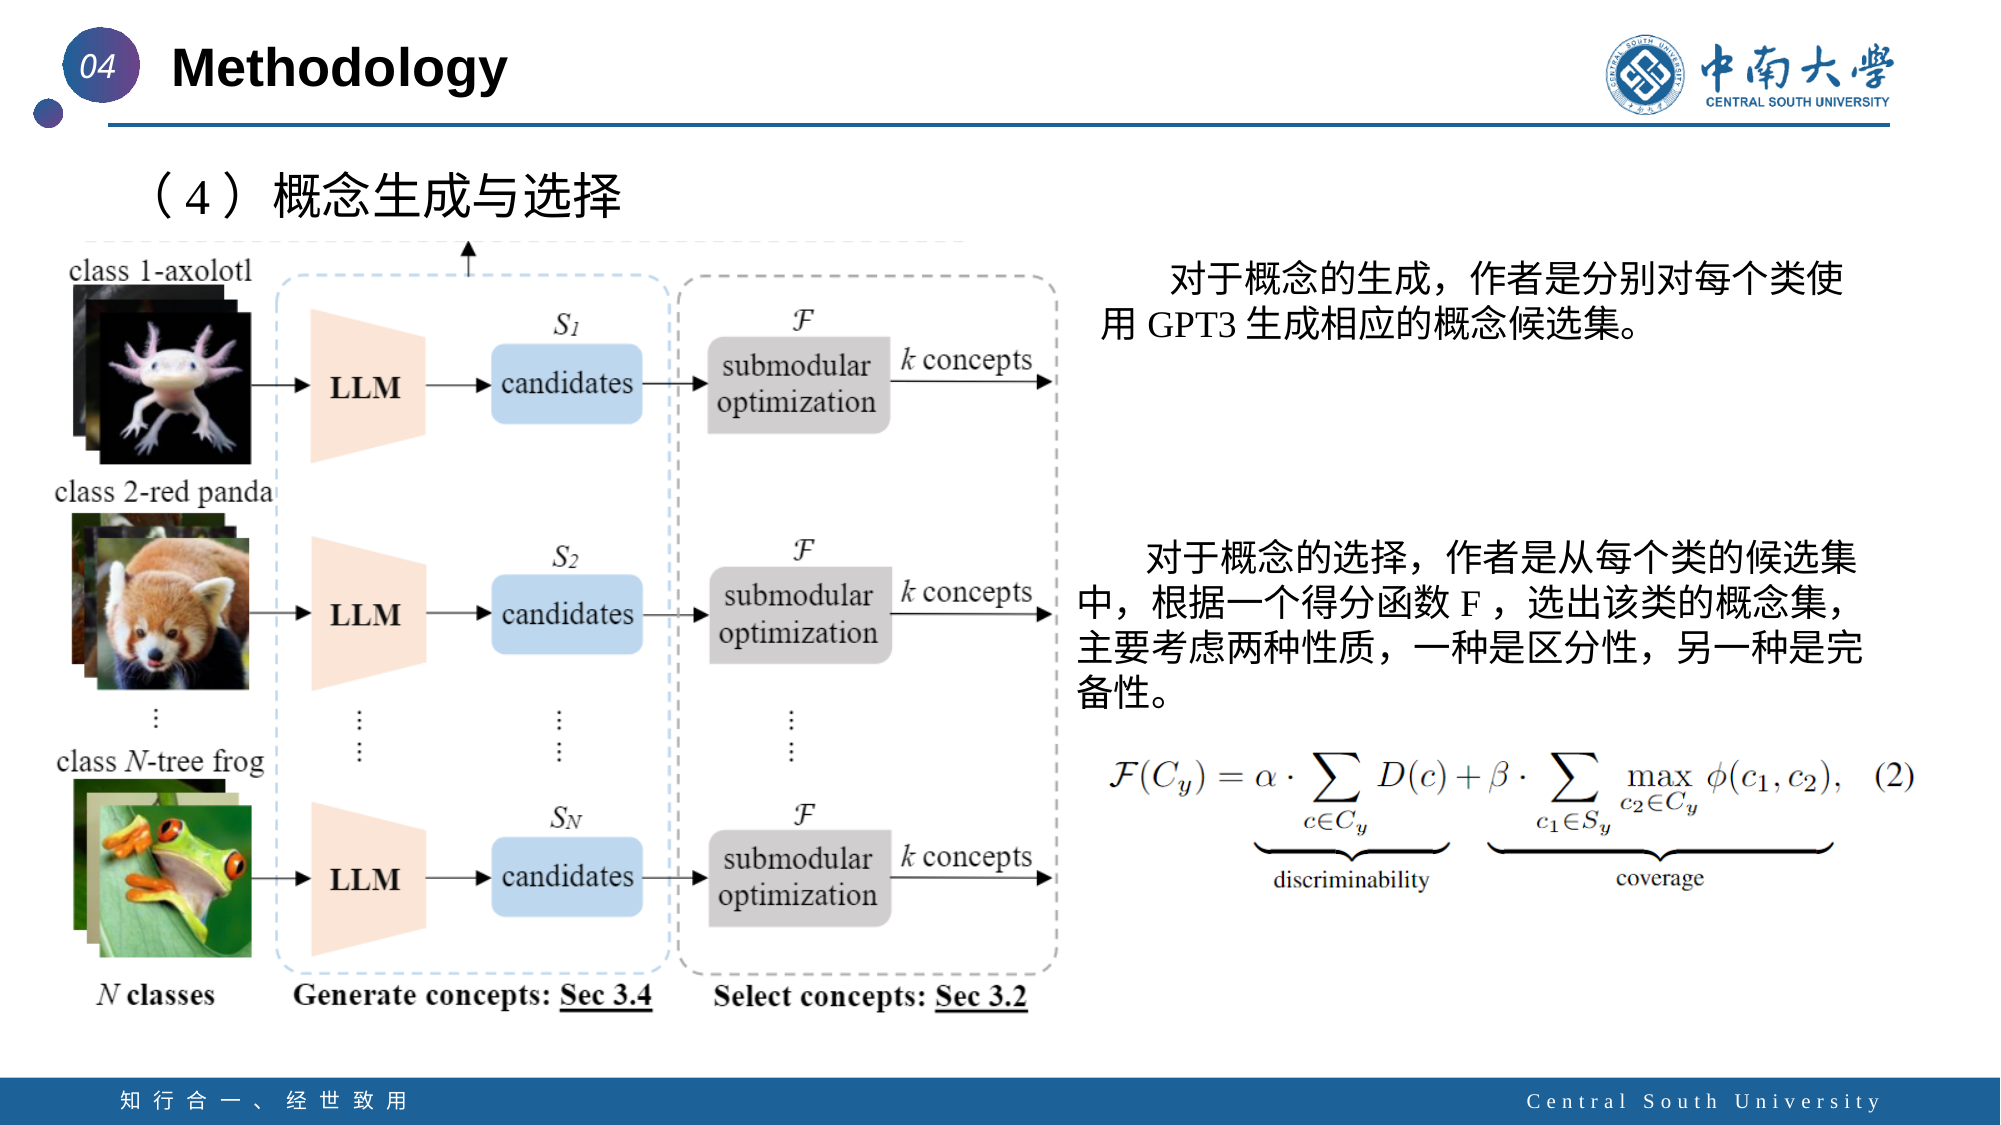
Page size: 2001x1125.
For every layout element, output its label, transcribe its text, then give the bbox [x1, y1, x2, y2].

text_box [33, 26, 153, 128]
text_box 知行合一、经世致用 [105, 1080, 423, 1120]
picture [1595, 28, 1907, 121]
text_box 对于概念的生成，作者是分别对每个类使用GPT3生成相应的概念候选集。 [1086, 247, 1862, 353]
text_box Central South University [1511, 1080, 1894, 1120]
text_box [158, 0, 1050, 118]
picture [42, 241, 1062, 1040]
text_box [0, 1077, 2000, 1125]
text_box （4）概念生成与选择 [108, 157, 935, 232]
picture [1086, 736, 1931, 900]
text_box Methodology [171, 23, 531, 107]
